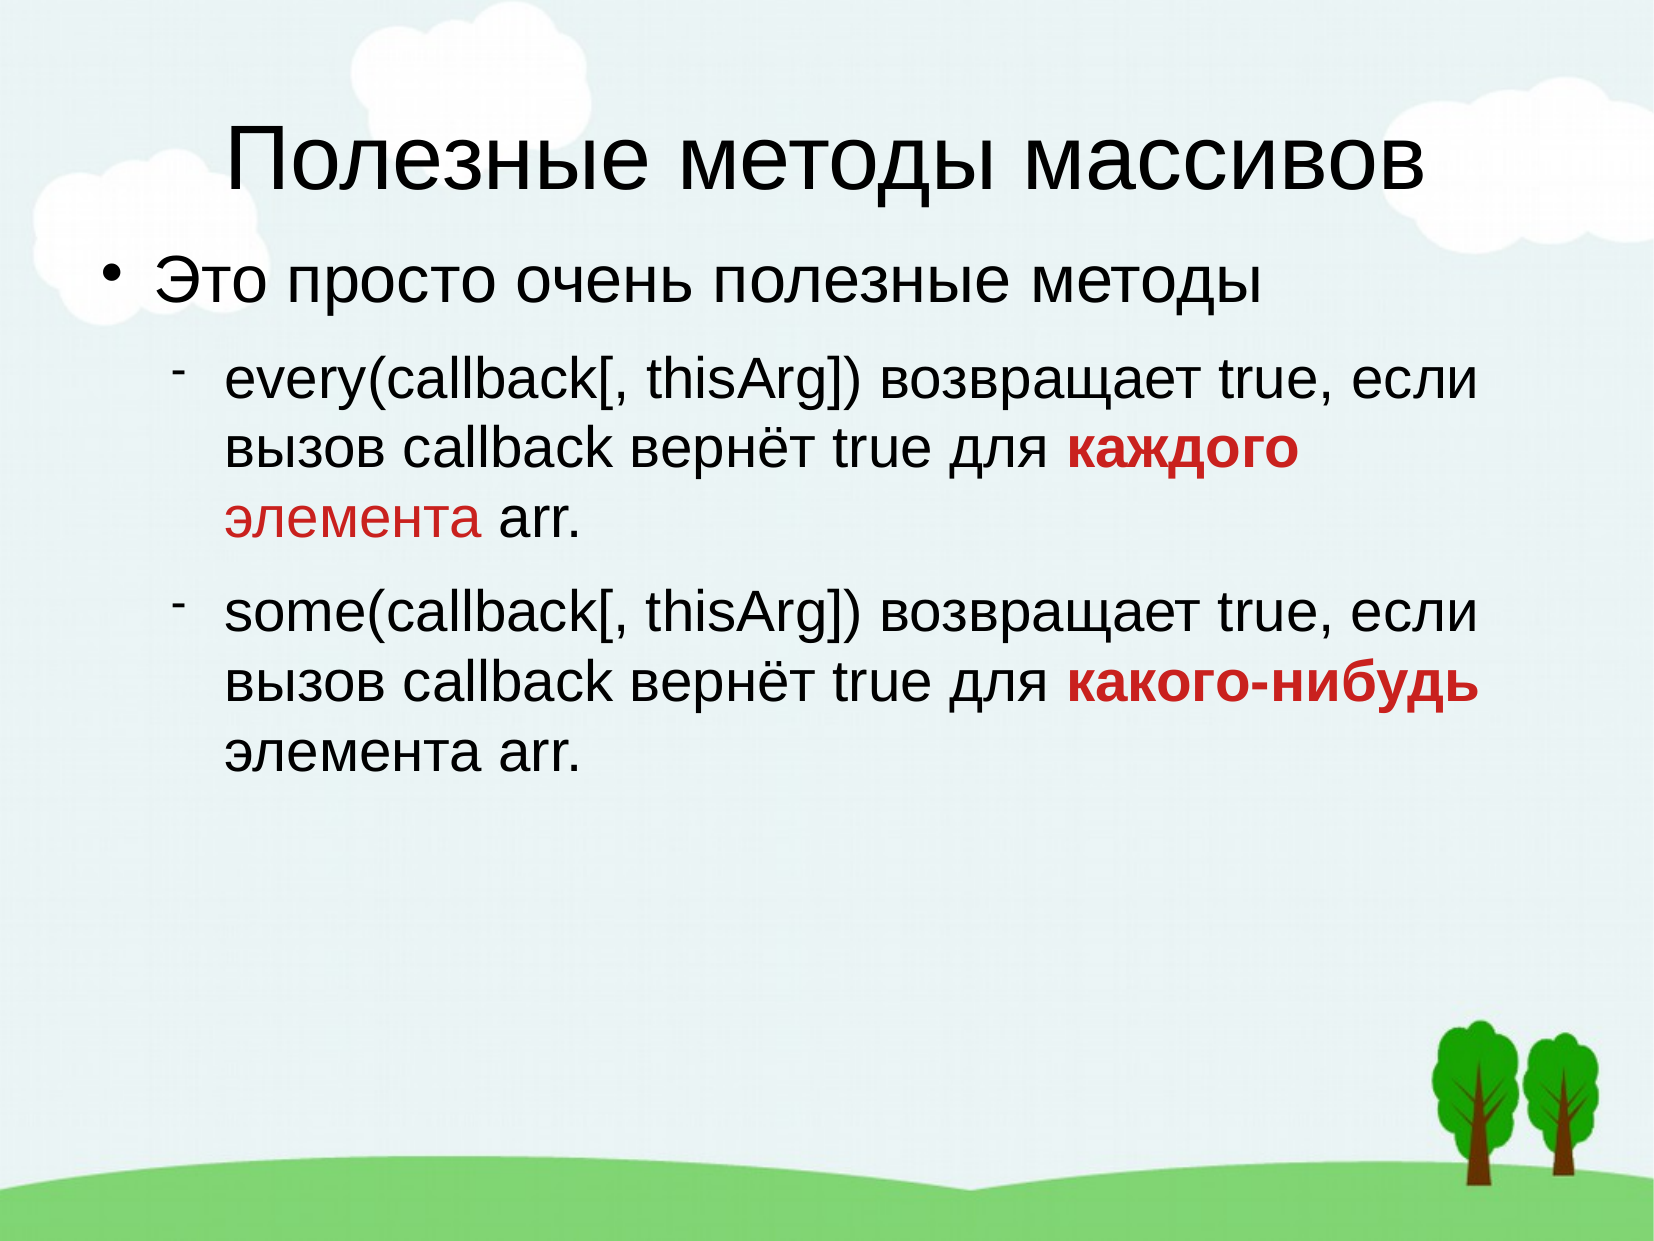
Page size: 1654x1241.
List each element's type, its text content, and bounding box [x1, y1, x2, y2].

picture [0, 0, 1654, 1241]
text_box Это просто очень полезные методы every(callback[, thisArg]) возвращает true, если вызов callback вернёт true для каждого элемента arr. some(callback[, thisArg]) возвращает true, если вызов callback вернёт true для какого-нибудь элемента arr. [82, 236, 1571, 1217]
text_box Полезные методы массивов [82, 49, 1571, 236]
